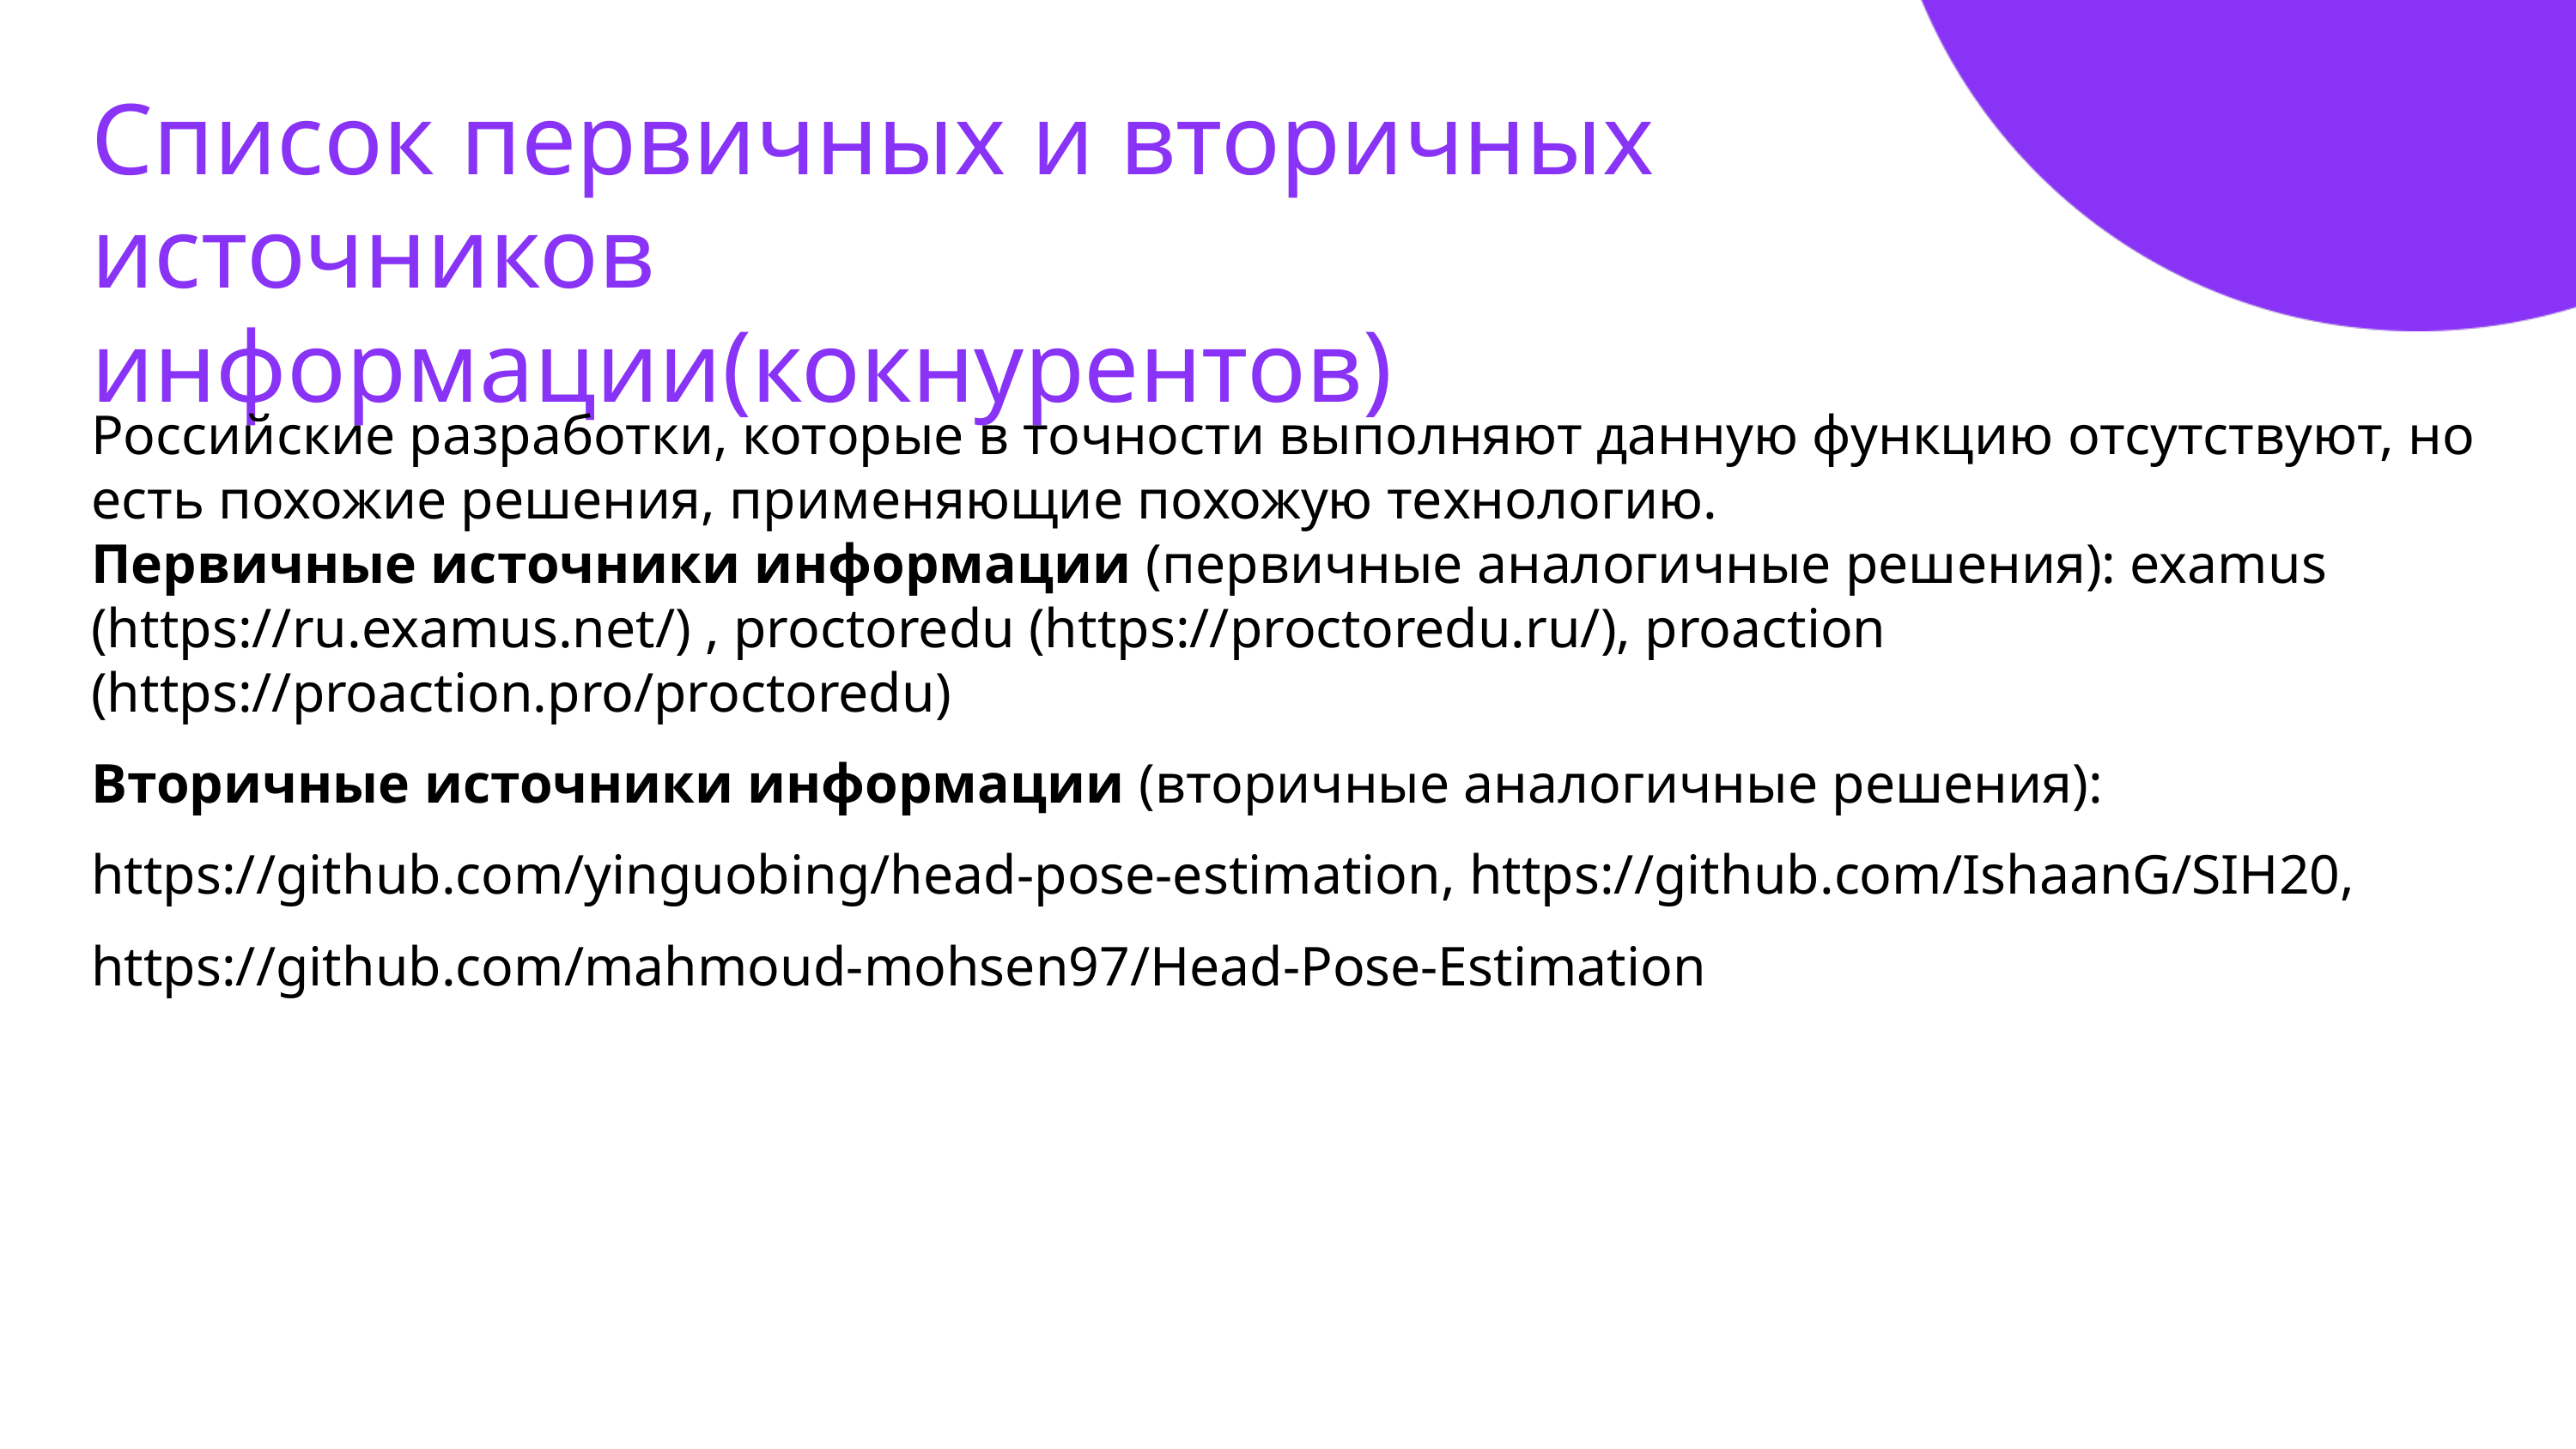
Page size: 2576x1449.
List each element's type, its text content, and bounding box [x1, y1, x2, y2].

text_box Российские разработки, которые в точности выполняют данную функцию отсутствуют, но есть похожие решения, применяющие похожую технологию. Первичные источники информации (первичные аналогичные решения): examus (https://ru.examus.net/) , proctoredu (https://proctoredu.ru/), proaction (https://proaction.pro/proctoredu) Вторичные источники информации (вторичные аналогичные решения): https://github.com/yinguobing/head-pose-estimation, https://github.com/IshaanG/SIH20, https://github.com/mahmoud-mohsen97/Head-Pose-Estimation [91, 401, 2543, 1222]
picture [1880, 0, 2576, 331]
text_box Список первичных и вторичных источников информации(кокнурентов) [91, 76, 1950, 401]
